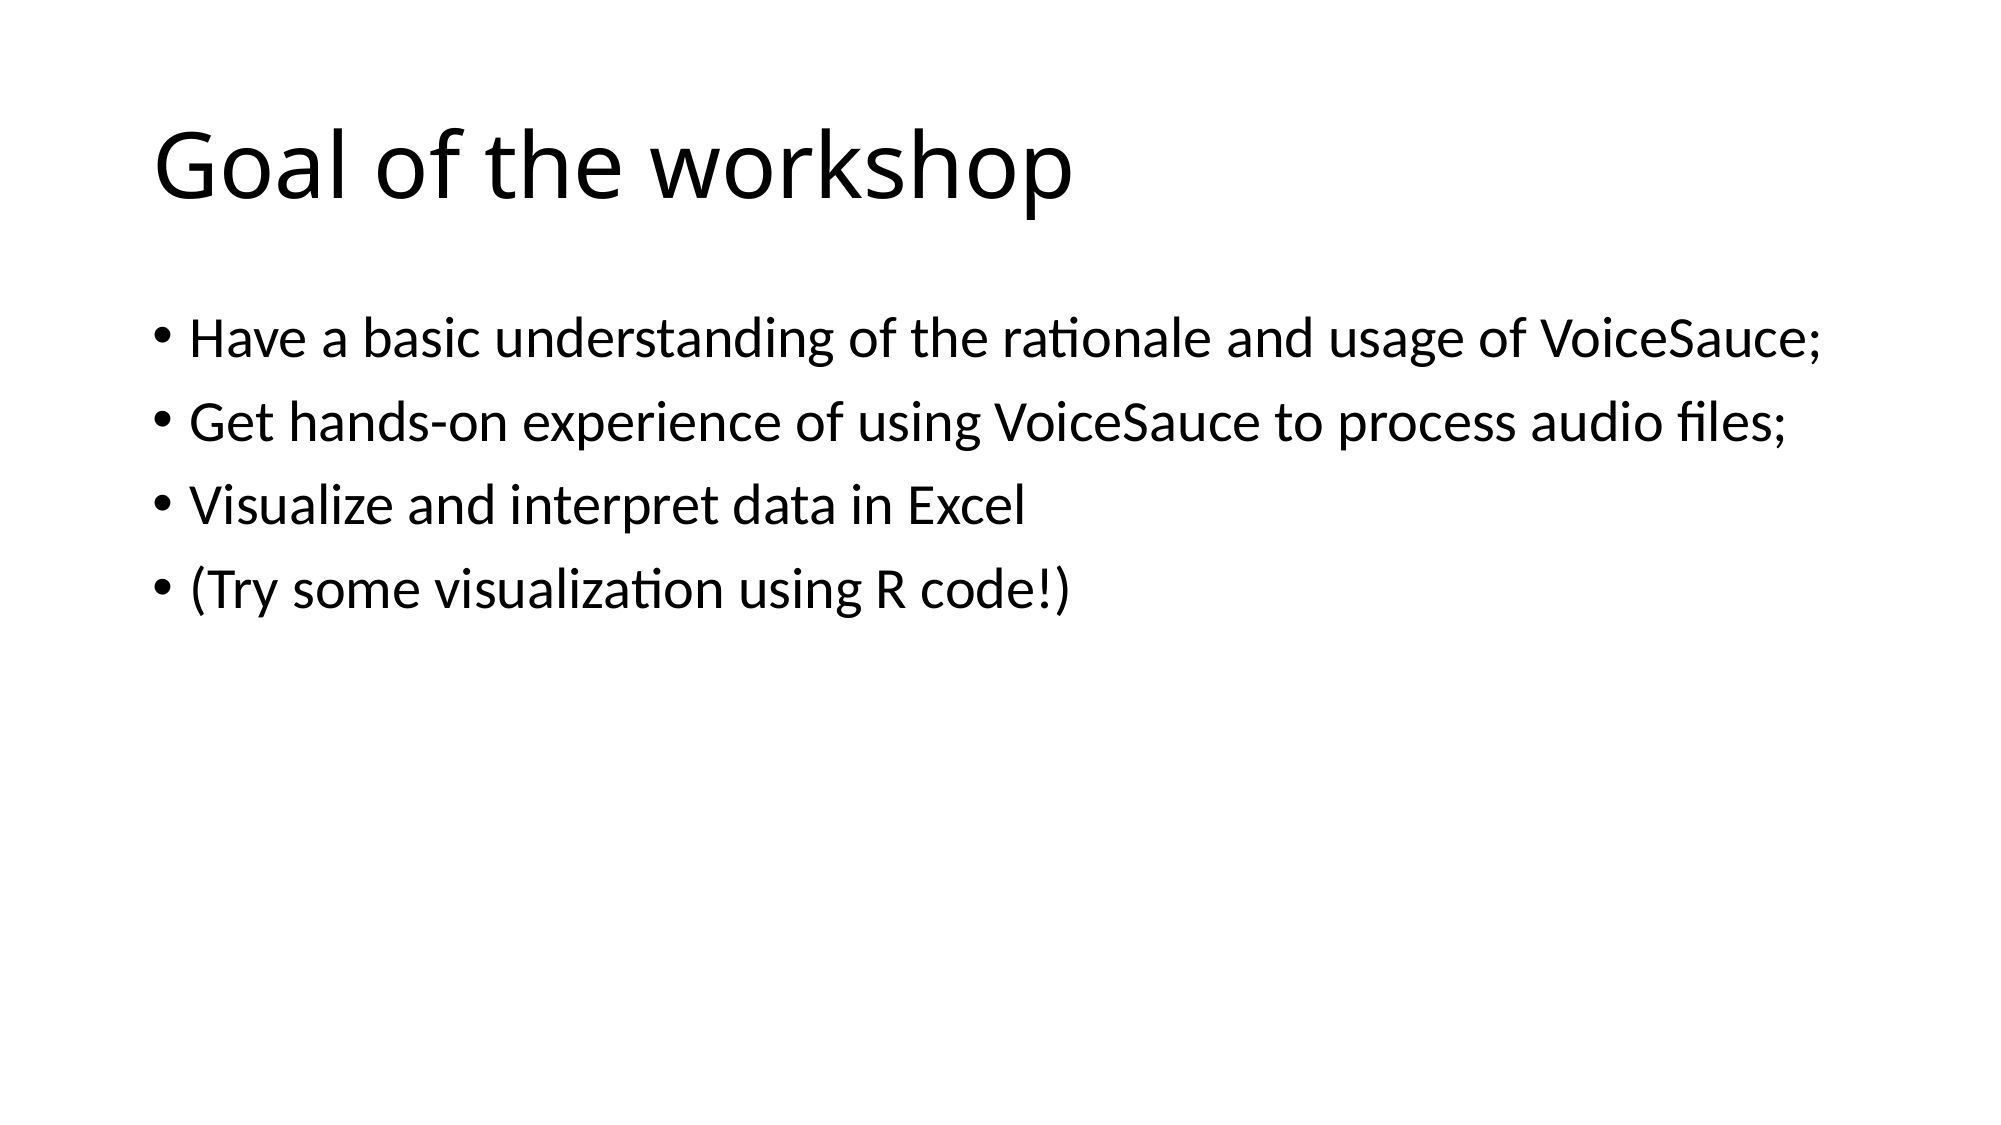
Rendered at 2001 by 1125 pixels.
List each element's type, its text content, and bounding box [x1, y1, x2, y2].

list Have a basic understanding of the rationale and usage of VoiceSauce; Get hands-on experience of using VoiceSauce to process audio files; Visualize and interpret data in Excel (Try some visualization using R code!) [137, 299, 1863, 1014]
title Goal of the workshop [137, 59, 1863, 278]
